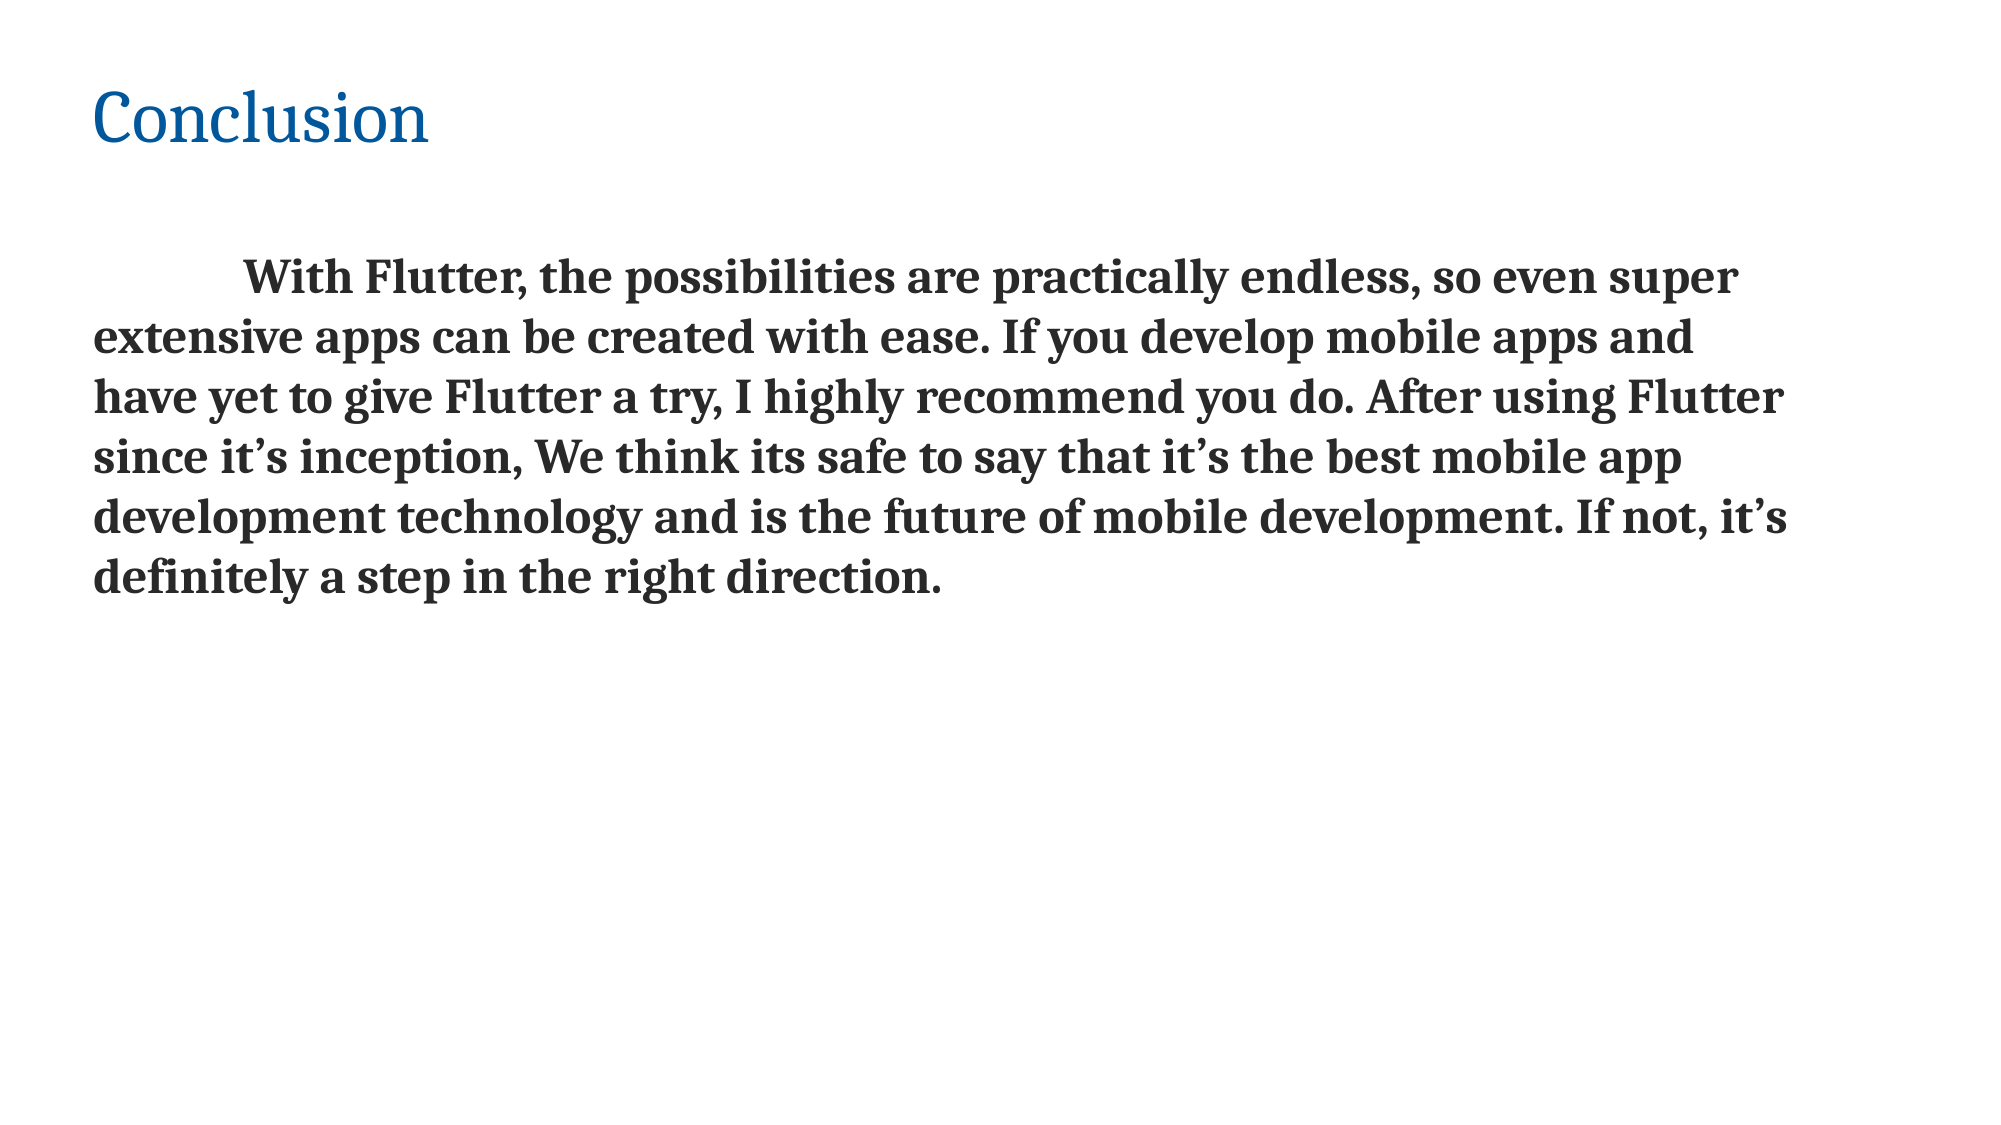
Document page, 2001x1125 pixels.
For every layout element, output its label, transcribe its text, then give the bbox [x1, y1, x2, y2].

text_box With Flutter, the possibilities are practically endless, so even super extensive apps can be created with ease. If you develop mobile apps and have yet to give Flutter a try, I highly recommend you do. After using Flutter since it’s inception, We think its safe to say that it’s the best mobile app development technology and is the future of mobile development. If not, it’s definitely a step in the right direction. [78, 235, 1810, 611]
text_box Conclusion [78, 60, 1829, 166]
